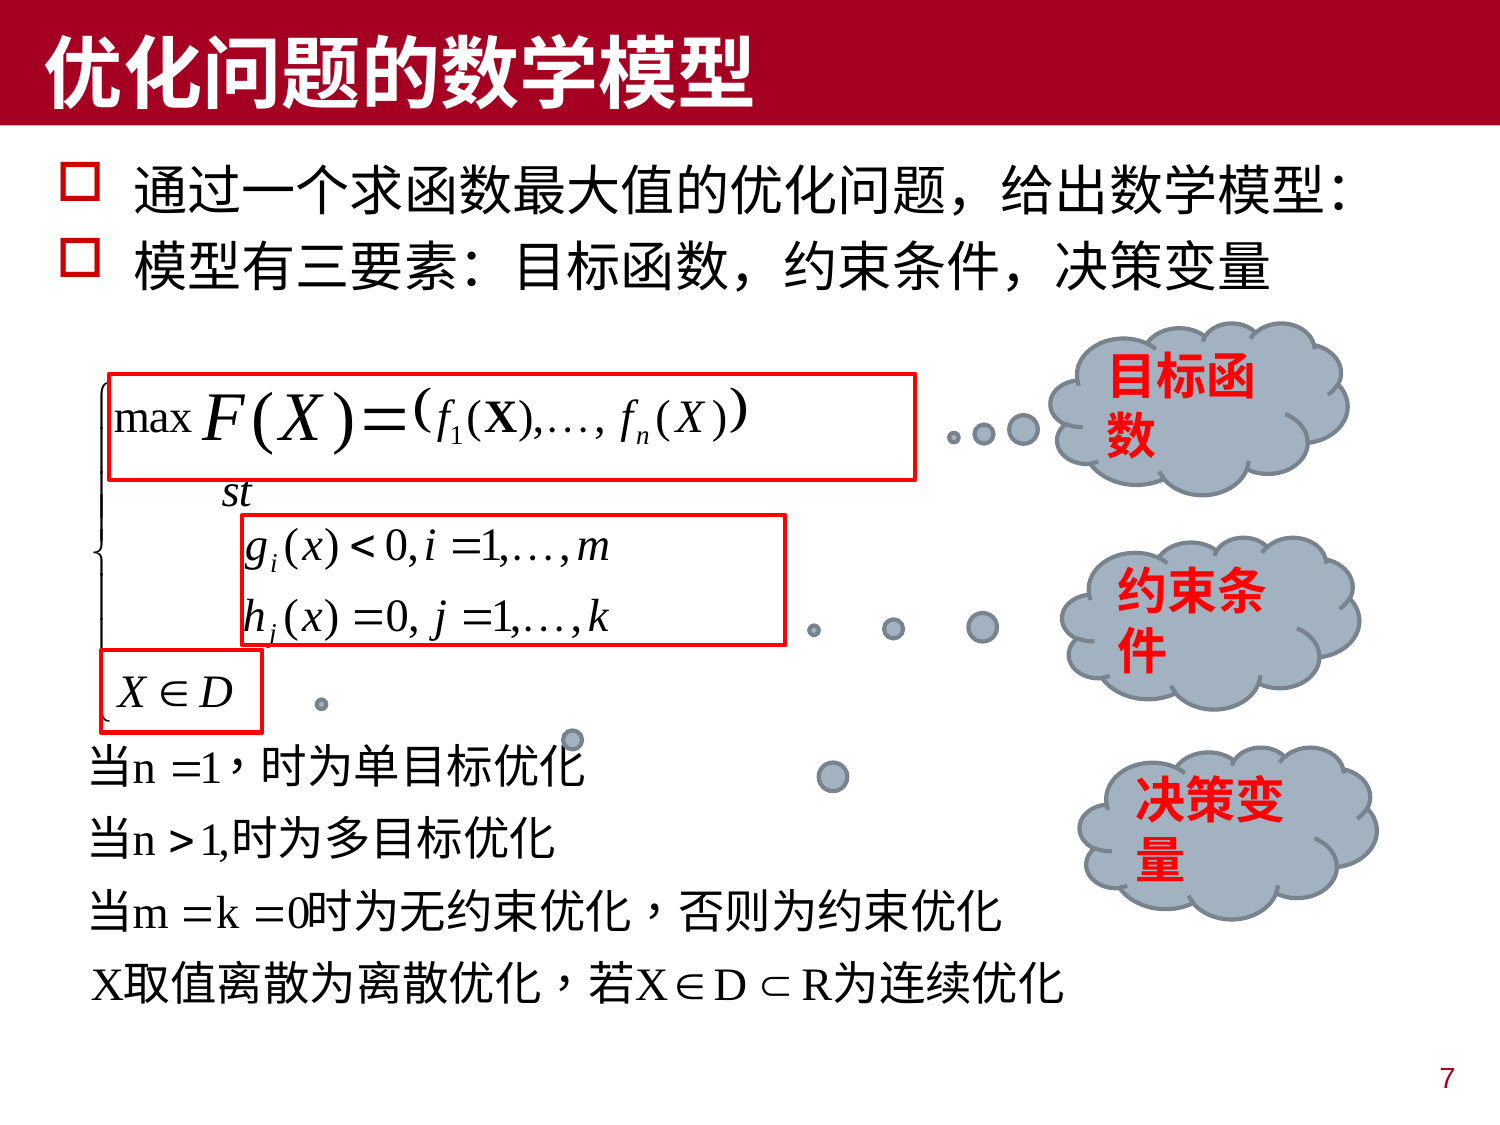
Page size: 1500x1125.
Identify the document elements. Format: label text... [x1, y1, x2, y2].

title 优化问题的数学模型 [0, 0, 1500, 126]
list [83, 371, 1075, 1015]
text_box 目标函数 [1075, 321, 1350, 498]
text_box 决策变量 [1079, 745, 1380, 922]
list 通过一个求函数最大值的优化问题，给出数学模型： 模型有三要素：目标函数，约束条件，决策变量 [41, 148, 1467, 1035]
text_box 约束条件 [1079, 535, 1362, 712]
slide_number 7 [1145, 1051, 1471, 1112]
